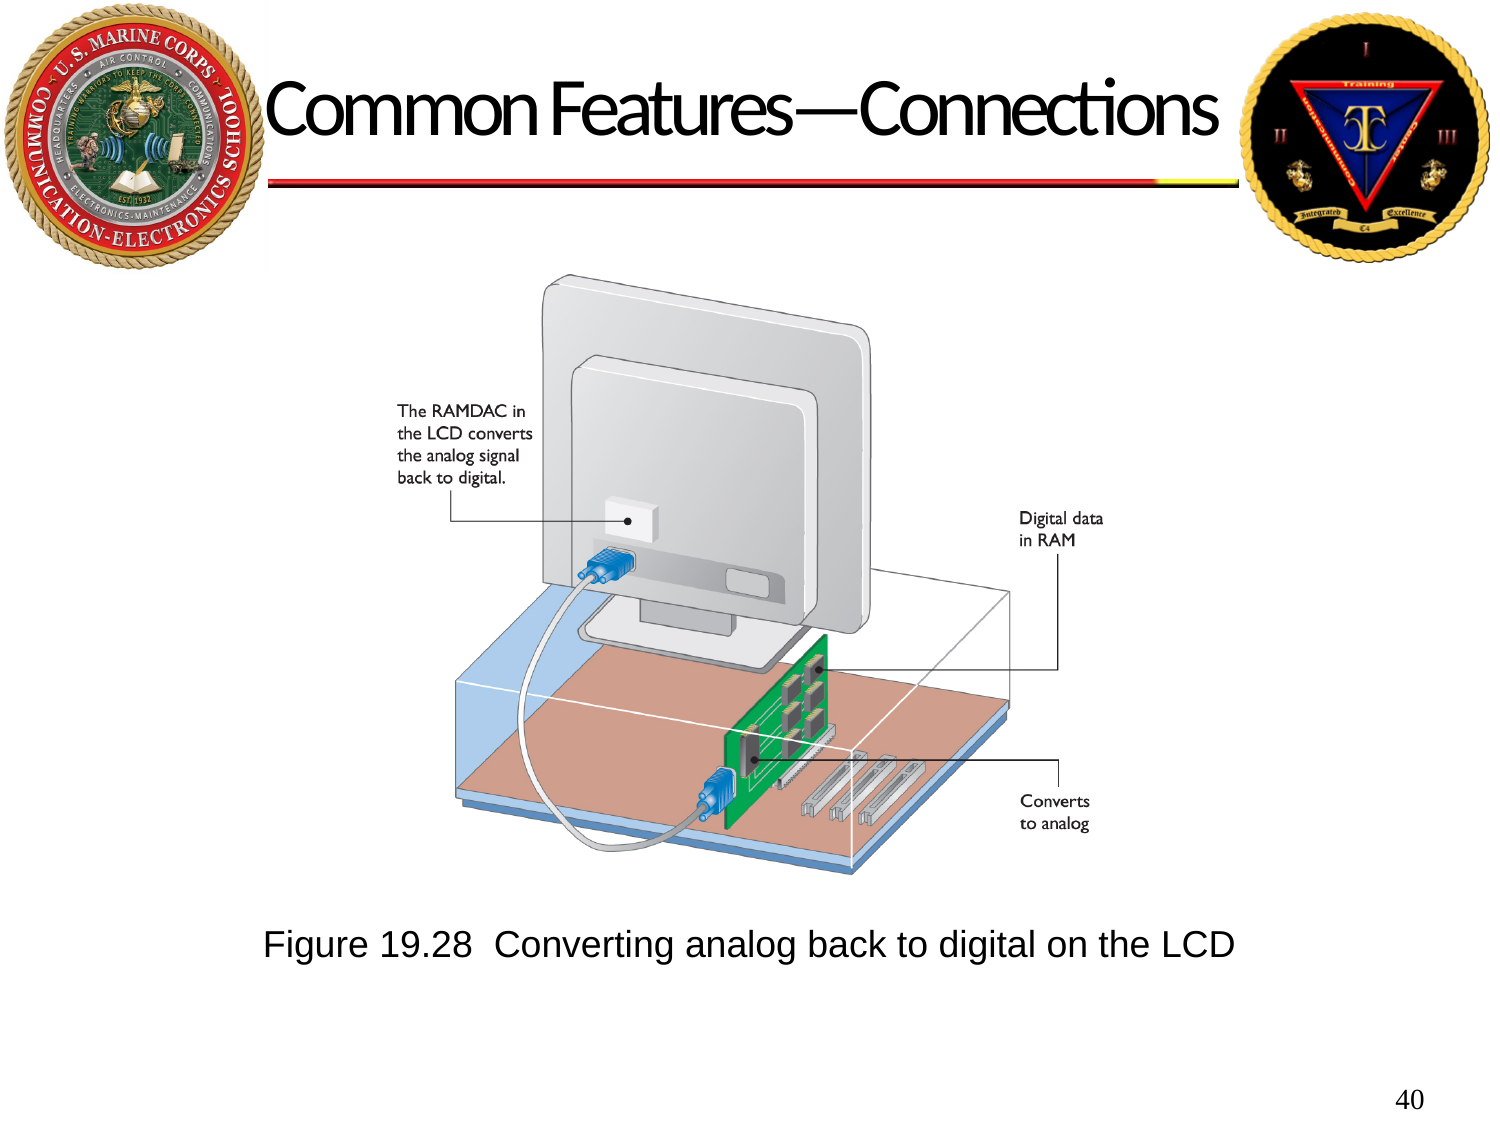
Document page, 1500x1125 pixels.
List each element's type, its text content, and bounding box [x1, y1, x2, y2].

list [396, 274, 1103, 875]
text_box Figure 19.28 Converting analog back to digital on the LCD [248, 912, 1252, 973]
picture [0, 0, 268, 274]
title Common Features—Connections [75, 45, 1425, 233]
picture [1239, 12, 1490, 263]
